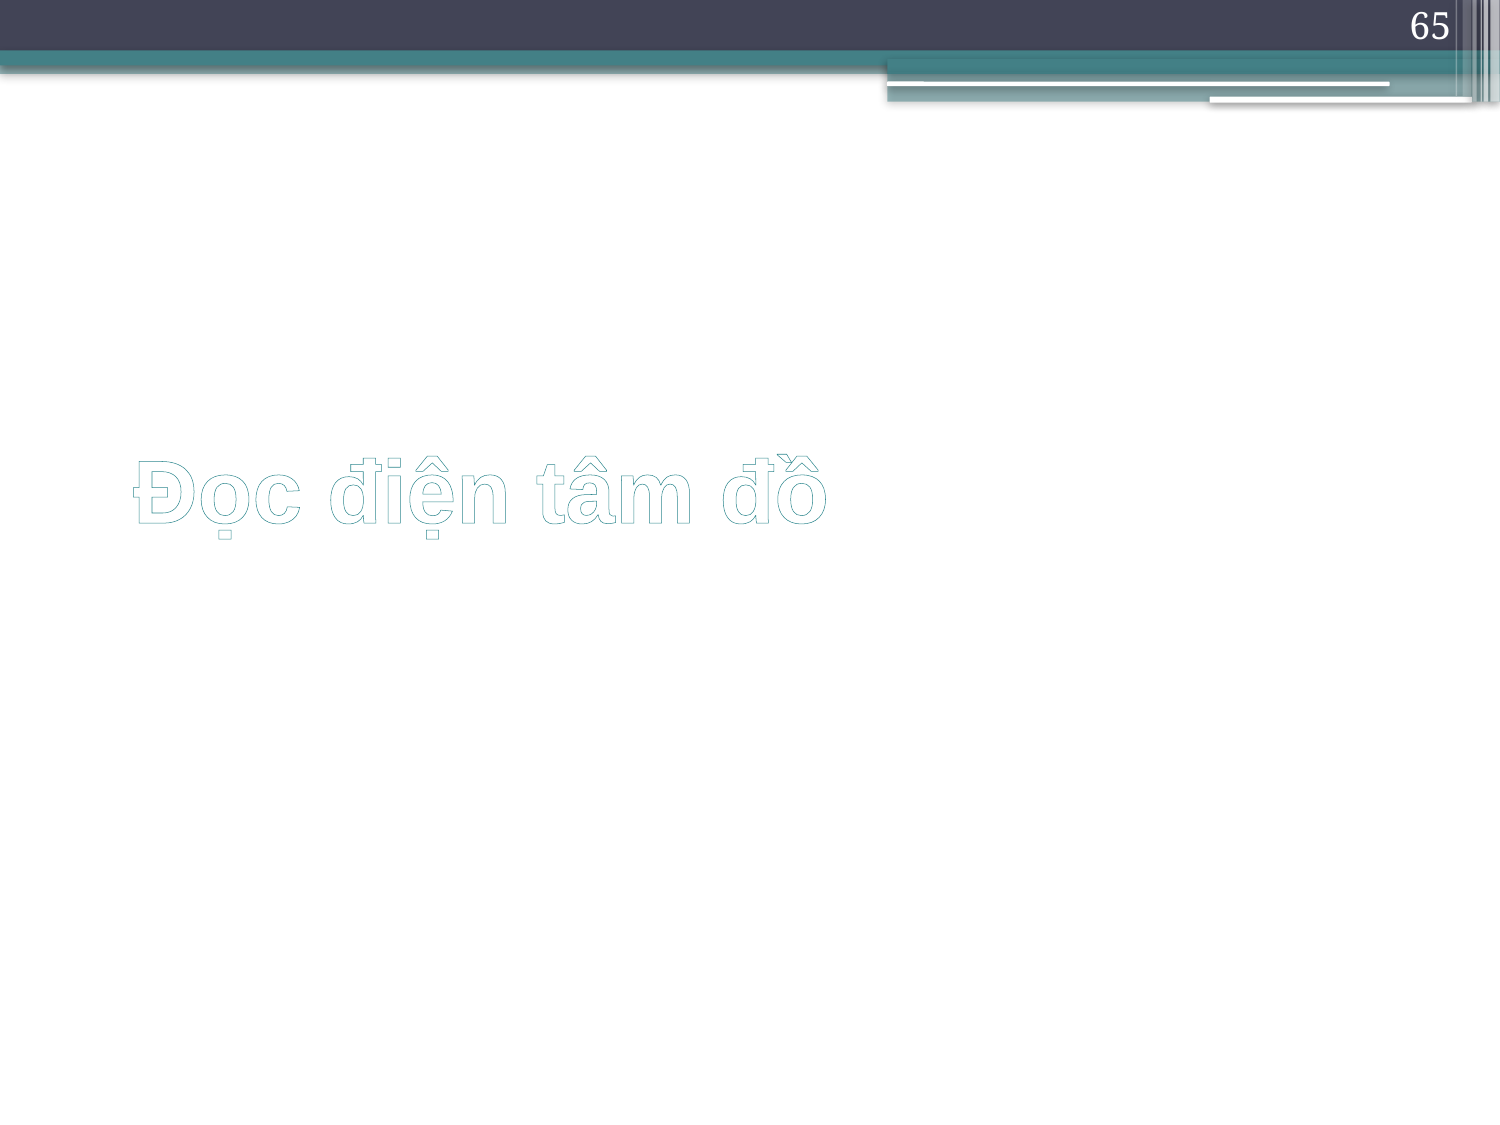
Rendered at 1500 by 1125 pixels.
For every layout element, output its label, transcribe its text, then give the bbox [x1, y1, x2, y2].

title Đọc điện tâm đồ [118, 324, 1394, 549]
slide_number 65 [1341, 0, 1466, 61]
